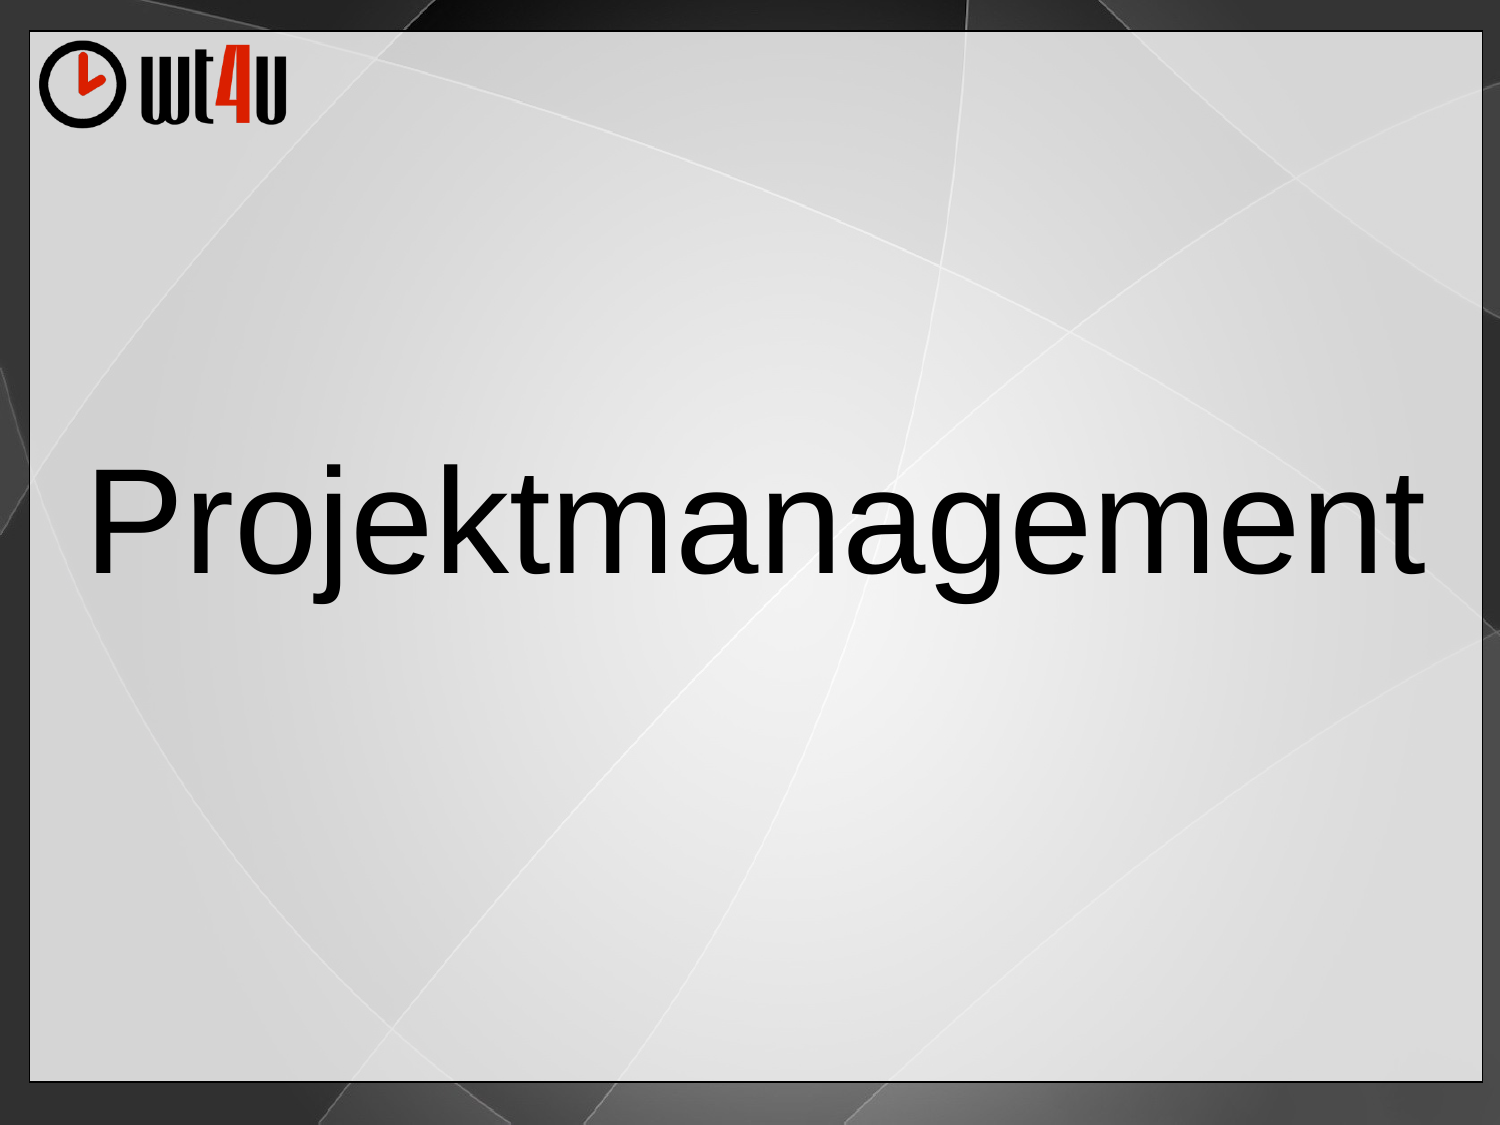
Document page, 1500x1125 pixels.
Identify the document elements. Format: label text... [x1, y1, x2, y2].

text_box [29, 30, 1483, 326]
text_box Projektmanagement [29, 326, 1483, 611]
picture [0, 0, 1500, 1125]
text_box [29, 611, 1483, 1083]
